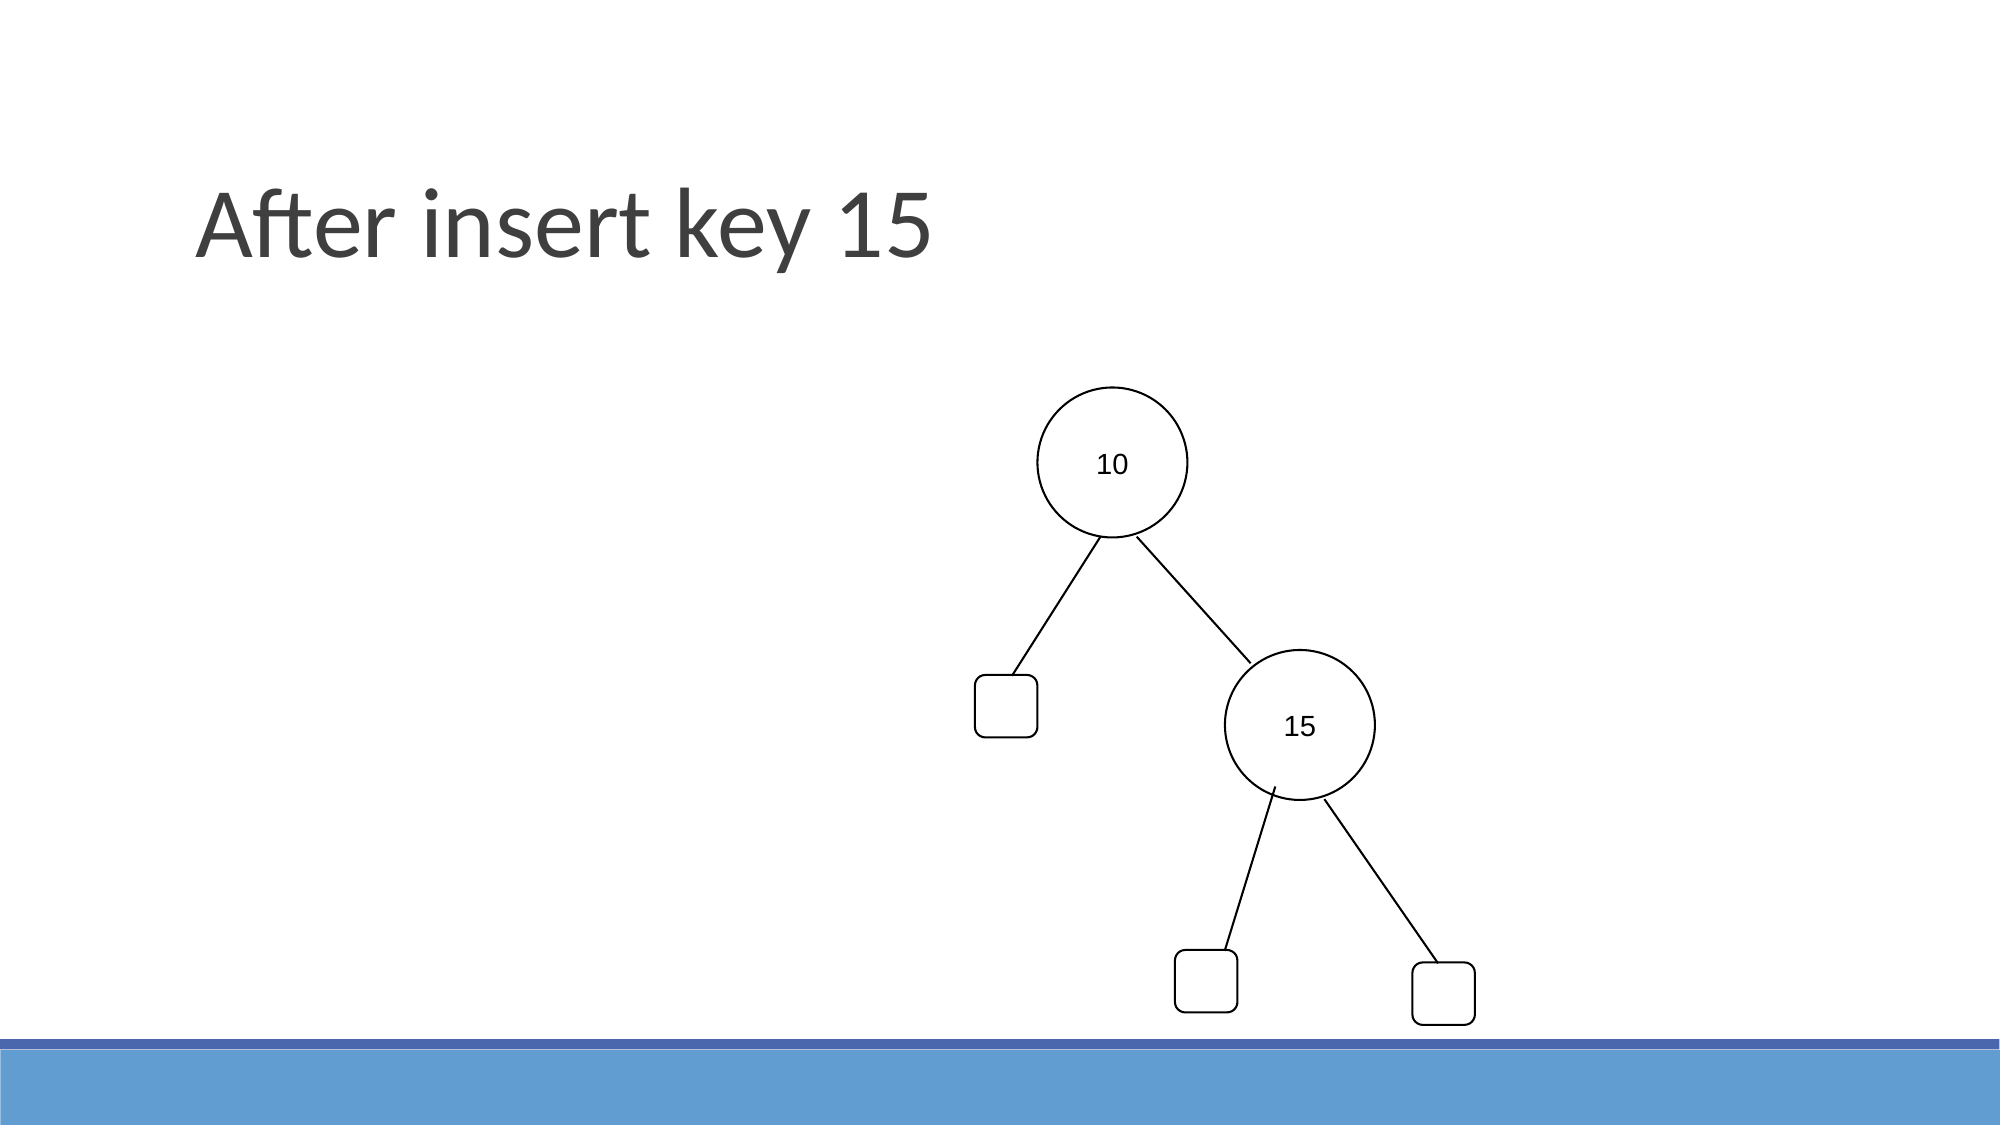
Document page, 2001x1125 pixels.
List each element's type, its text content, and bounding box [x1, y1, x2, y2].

text_box [1412, 962, 1475, 1025]
text_box [1174, 949, 1238, 1013]
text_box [1012, 537, 1101, 676]
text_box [1224, 787, 1276, 951]
text_box [974, 674, 1038, 738]
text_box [1324, 799, 1438, 963]
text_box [1137, 537, 1251, 663]
text_box 10 [1037, 387, 1188, 538]
title After insert key 15 [180, 47, 1830, 285]
text_box 15 [1224, 649, 1375, 800]
